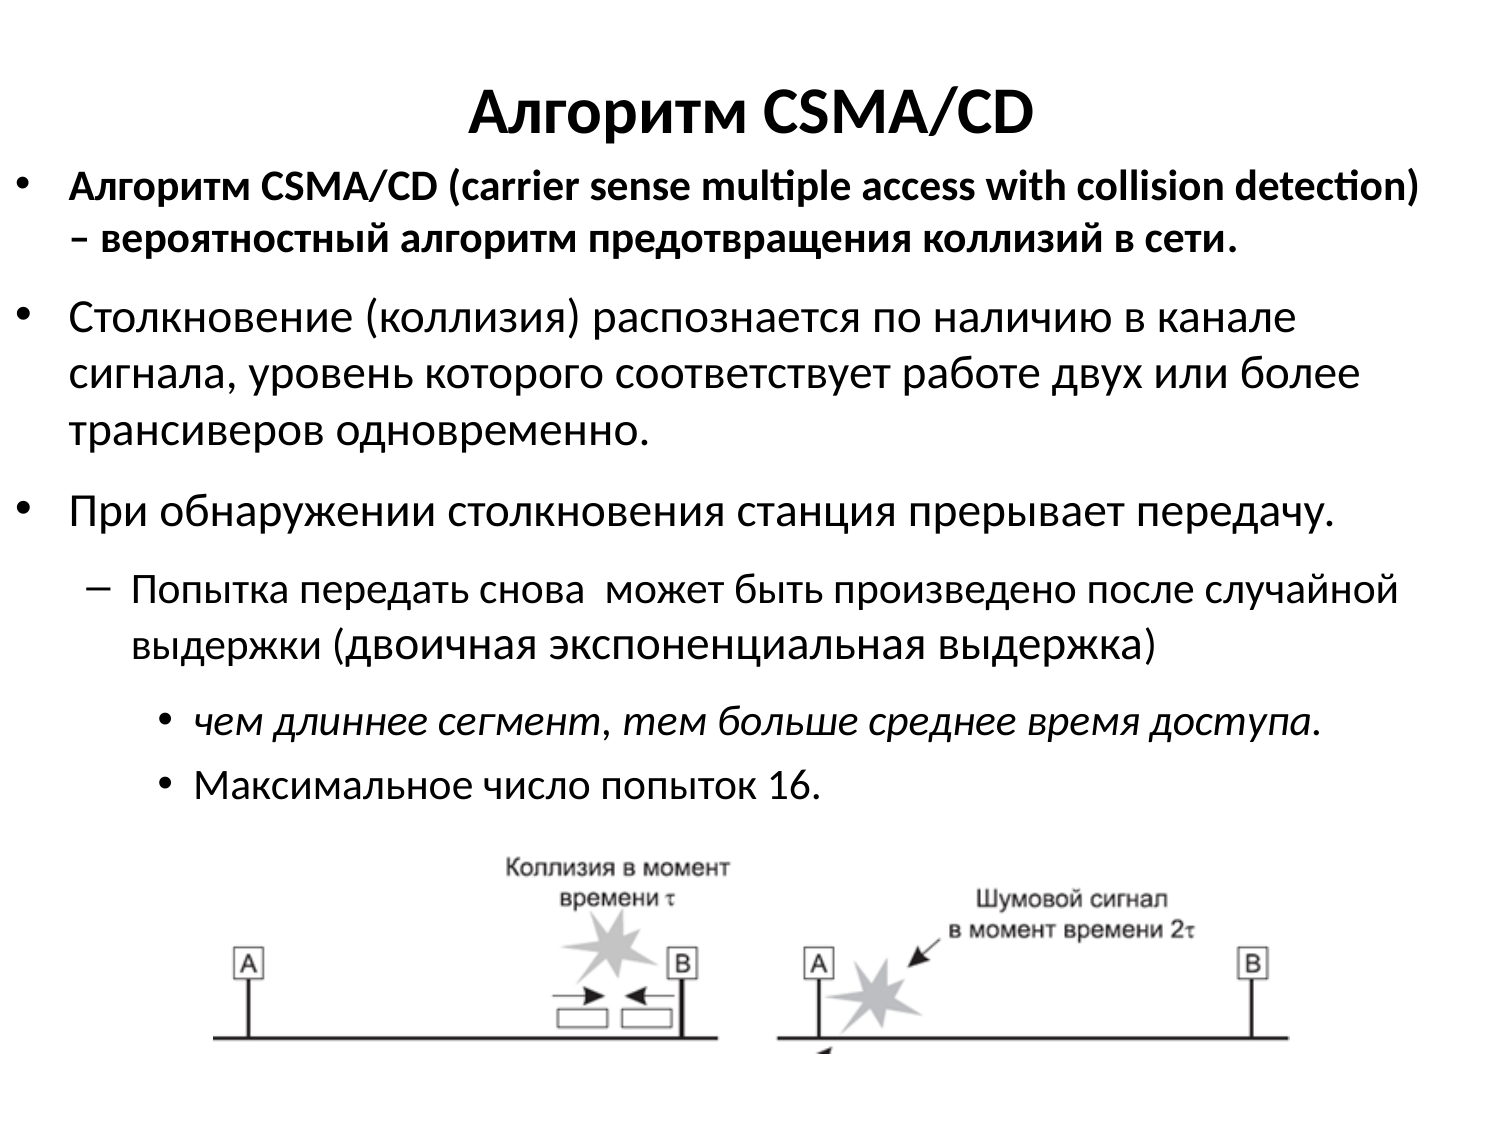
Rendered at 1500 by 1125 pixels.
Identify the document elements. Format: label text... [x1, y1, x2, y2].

title Алгоритм CSMA/CD [76, 30, 1427, 149]
picture [213, 845, 1290, 1054]
list Алгоритм CSMA/CD (carrier sense multiple access with collision detection) – вероятностный алгоритм предотвращения коллизий в сети. Столкновение (коллизия) распознается по наличию в канале сигнала, уровень которого соответствует работе двух или более трансиверов одновременно. При обнаружении столкновения станция прерывает передачу. Попытка передать снова может быть произведено после случайной выдержки (двоичная экспоненциальная выдержка) чем длиннее сегмент, тем больше среднее время доступа. Максимальное число попыток 16. [0, 149, 1453, 846]
